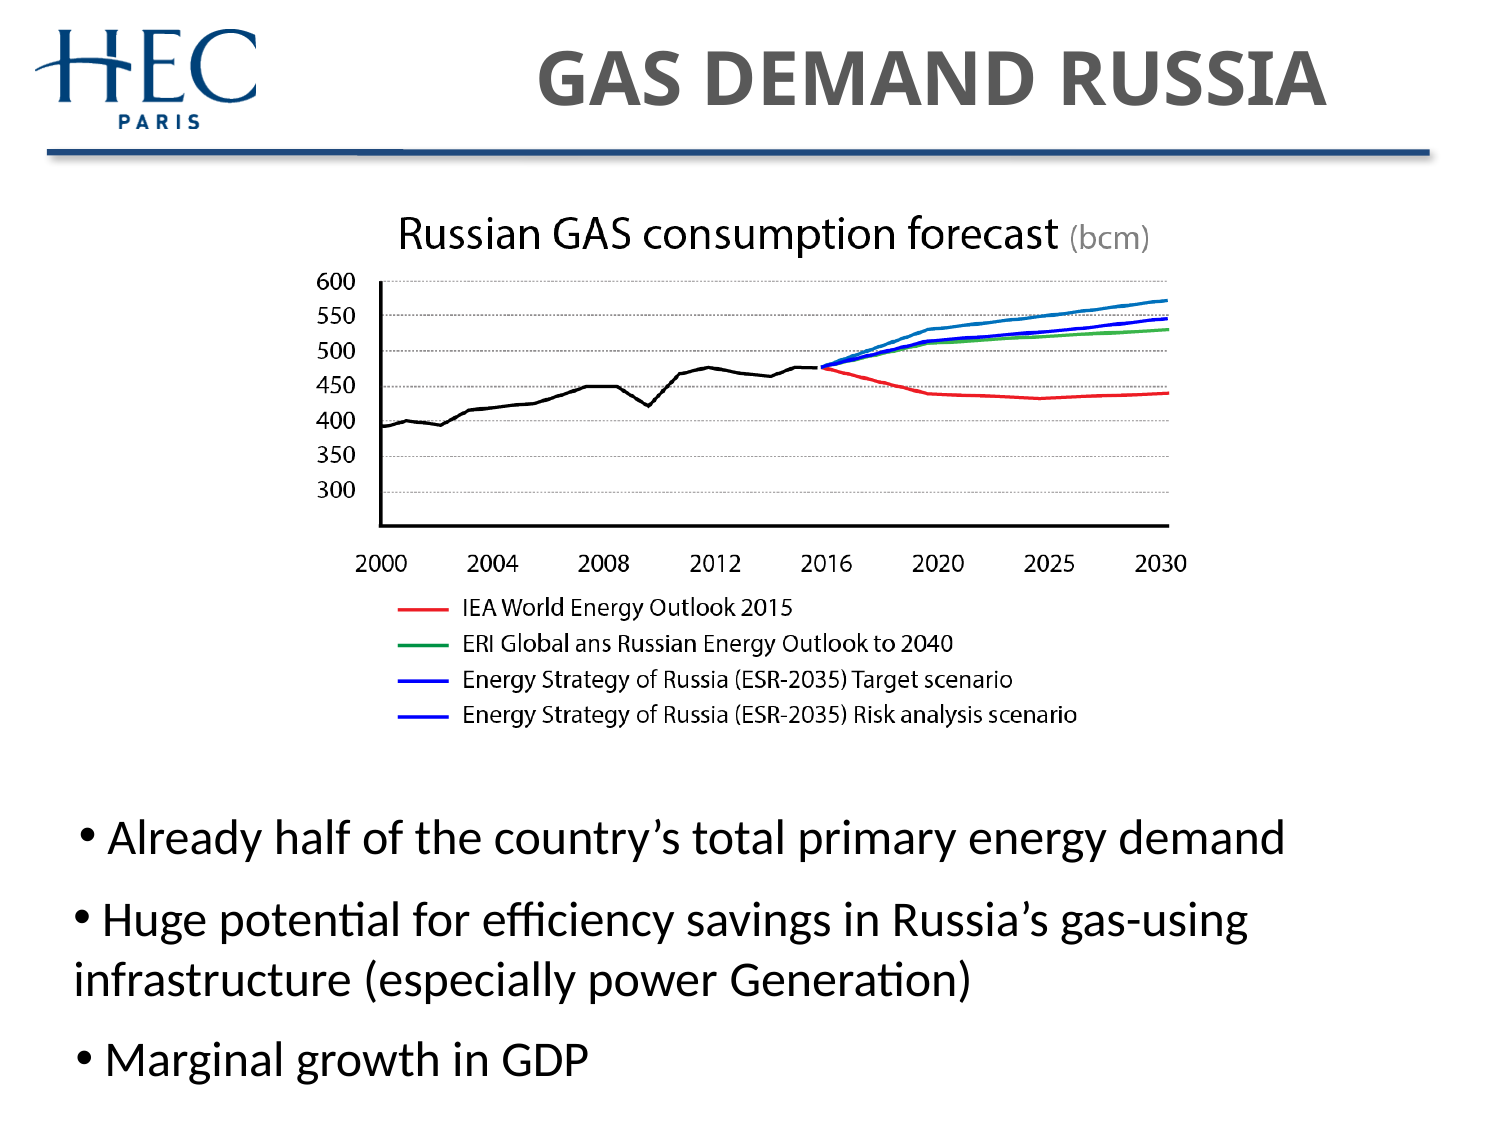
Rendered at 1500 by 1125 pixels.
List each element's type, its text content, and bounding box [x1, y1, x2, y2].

picture [34, 29, 256, 130]
picture [316, 210, 1187, 729]
text_box Already half of the country’s total primary energy demand [64, 796, 1302, 872]
text_box GAS DEMAND RUSSIA [468, 23, 1395, 129]
text_box Marginal growth in GDP [60, 1019, 605, 1095]
text_box Huge potential for efficiency savings in Russia’s gas-using infrastructure (especially power Generation) [58, 878, 1442, 1014]
